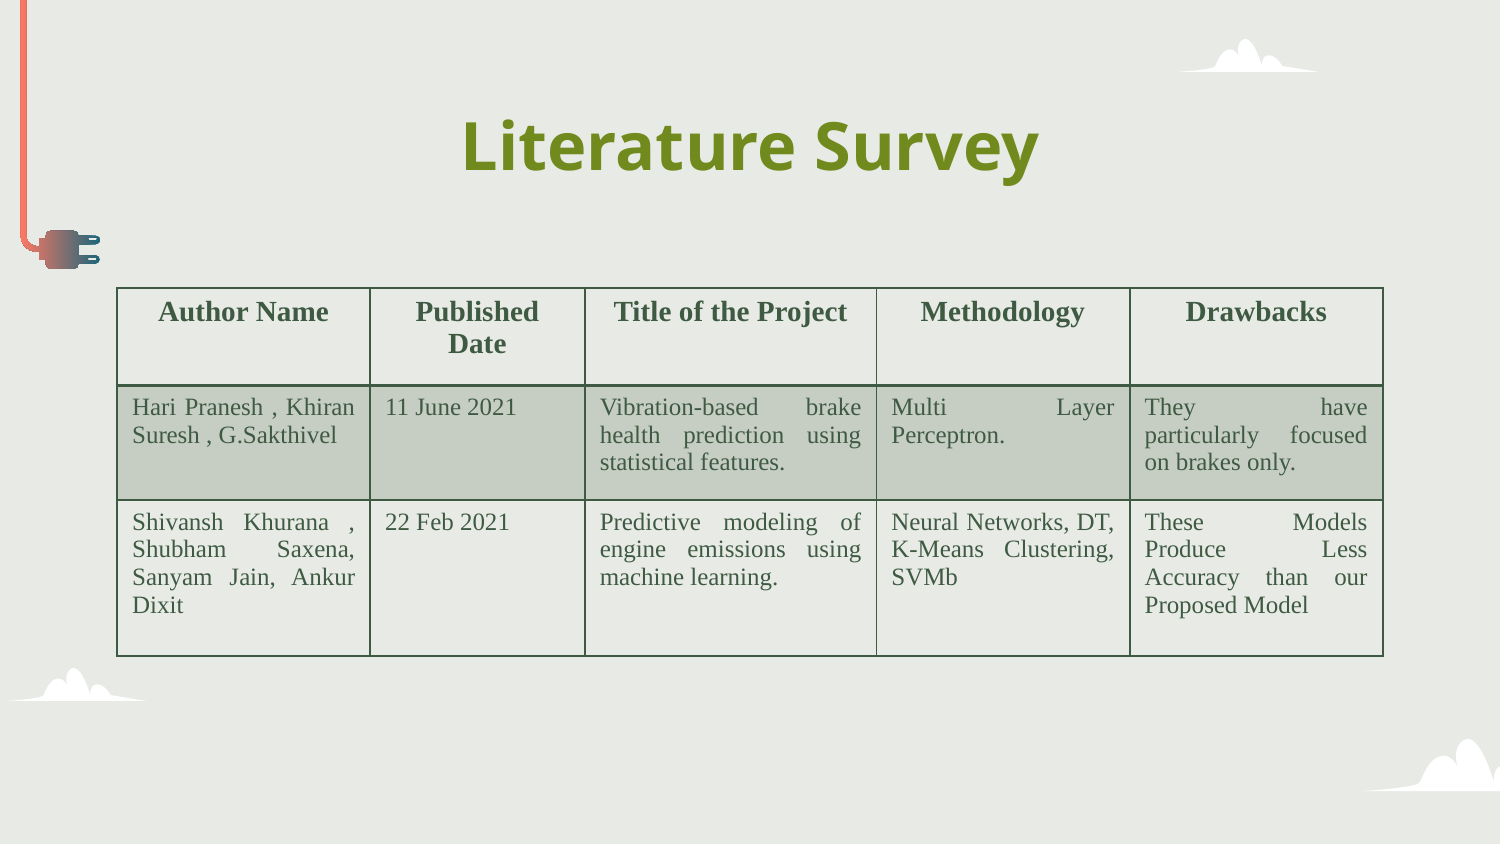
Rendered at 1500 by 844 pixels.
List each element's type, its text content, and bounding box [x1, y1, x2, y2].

table_cell Neural Networks, DT, K-Means Clustering, SVMb [877, 501, 1129, 655]
table_cell Shivansh Khurana , Shubham Saxena, Sanyam Jain, Ankur Dixit [118, 501, 369, 655]
title Literature Survey [116, 88, 1383, 183]
table_cell Multi Layer Perceptron. [877, 387, 1129, 499]
table_cell Vibration-based brake health prediction using statistical features. [586, 387, 876, 499]
table_cell 11 June 2021 [371, 387, 584, 499]
table_cell These Models Produce Less Accuracy than our Proposed Model [1131, 501, 1382, 655]
table_cell They have particularly focused on brakes only. [1131, 387, 1382, 499]
table_header Drawbacks [1131, 289, 1382, 384]
table_header Title of the Project [586, 289, 876, 384]
table_header Published Date [371, 289, 584, 384]
table_cell Hari Pranesh , Khiran Suresh , G.Sakthivel [118, 387, 369, 499]
table_cell 22 Feb 2021 [371, 501, 584, 655]
table_header Author Name [118, 289, 369, 384]
table_header Methodology [877, 289, 1129, 384]
table_cell Predictive modeling of engine emissions using machine learning. [586, 501, 876, 655]
